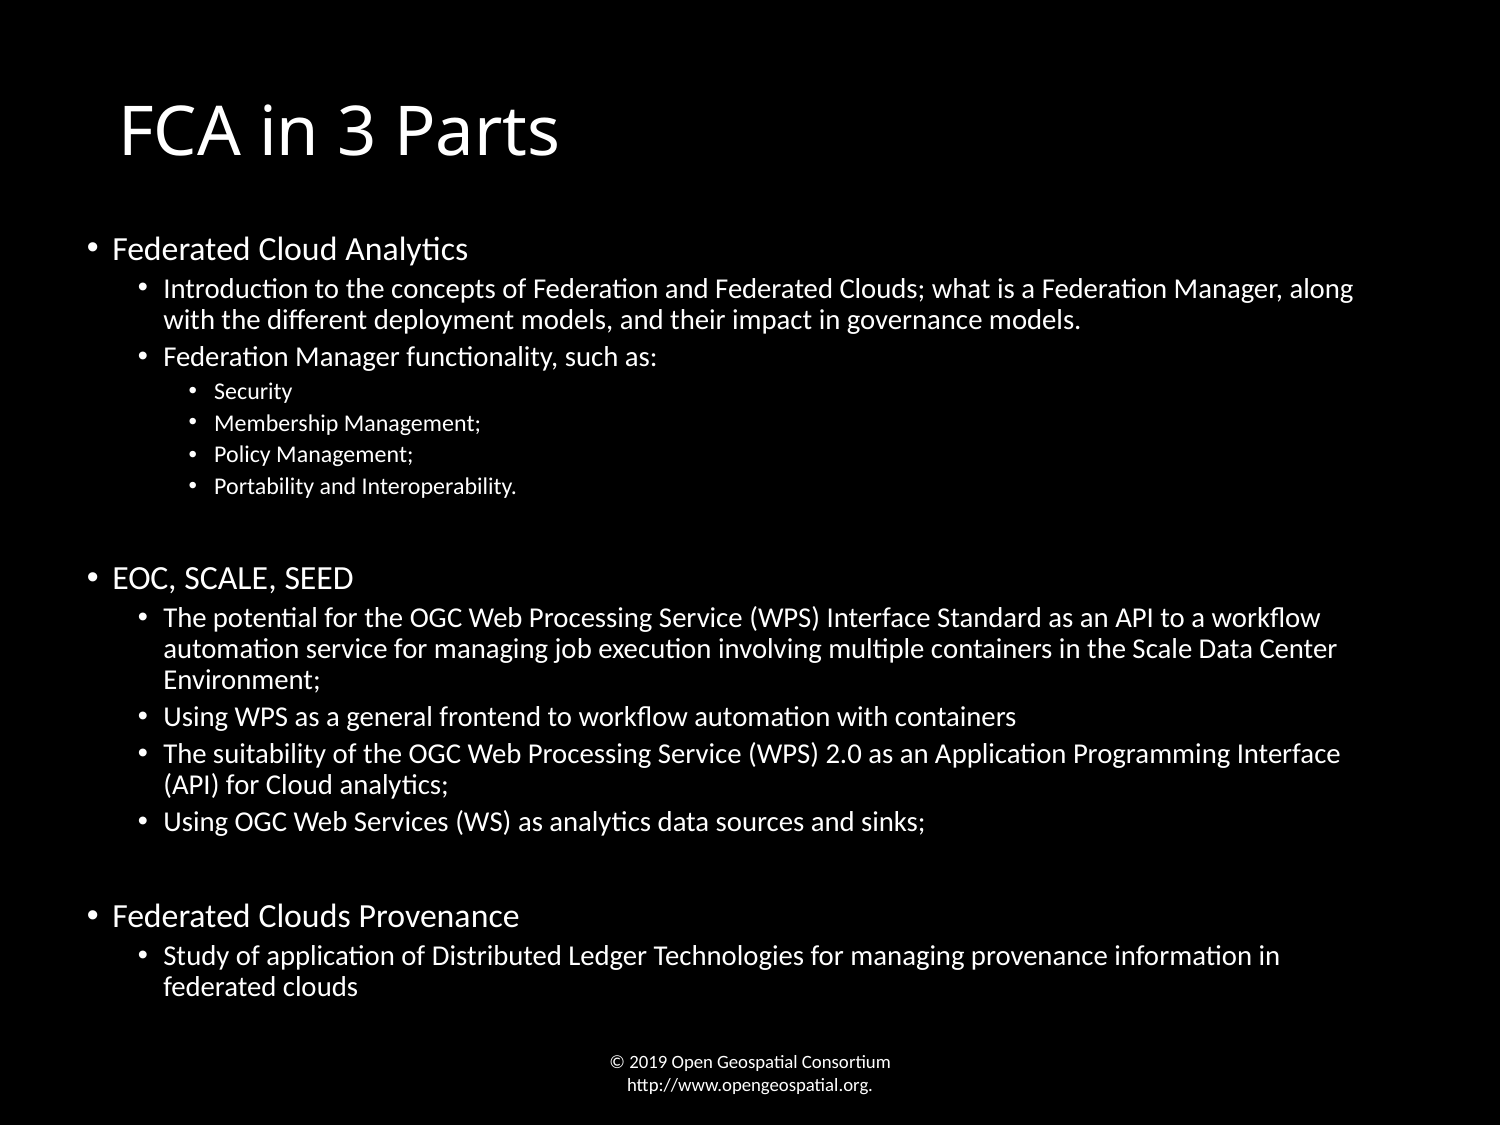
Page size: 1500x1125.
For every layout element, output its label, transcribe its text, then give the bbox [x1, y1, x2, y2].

footer © 2019 Open Geospatial Consortium http://www.opengeospatial.org. [496, 1042, 1004, 1103]
list Federated Cloud Analytics Introduction to the concepts of Federation and Federated Clouds; what is a Federation Manager, along with the different deployment models, and their impact in governance models. Federation Manager functionality, such as: Security Membership Management; Policy Management; Portability and Interoperability. EOC, SCALE, SEED The potential for the OGC Web Processing Service (WPS) Interface Standard as an API to a workflow automation service for managing job execution involving multiple containers in the Scale Data Center Environment; Using WPS as a general frontend to workflow automation with containers The suitability of the OGC Web Processing Service (WPS) 2.0 as an Application Programming Interface (API) for Cloud analytics; Using OGC Web Services (WS) as analytics data sources and sinks; Federated Clouds Provenance Study of application of Distributed Ledger Technologies for managing provenance information in federated clouds [71, 223, 1415, 1019]
title FCA in 3 Parts [103, 59, 1397, 207]
